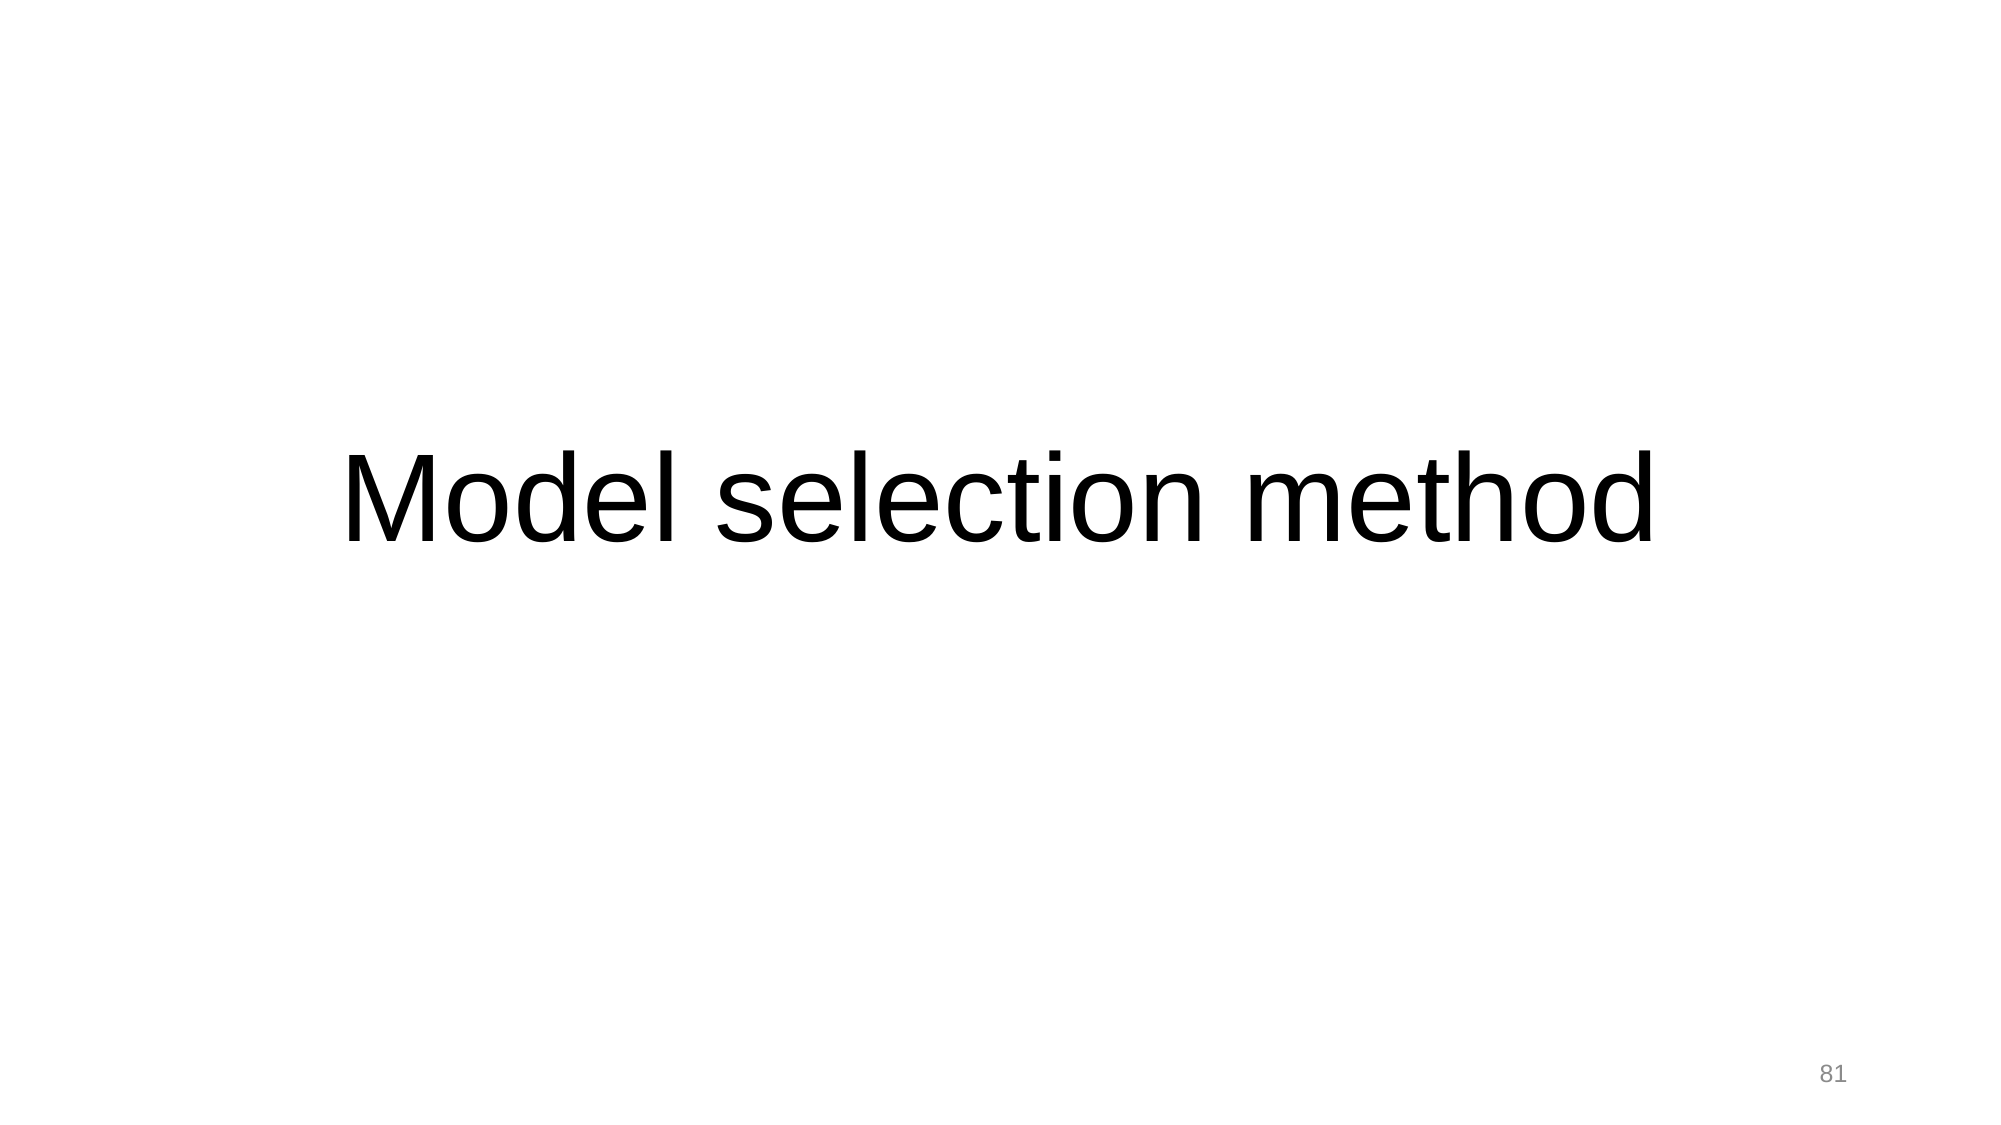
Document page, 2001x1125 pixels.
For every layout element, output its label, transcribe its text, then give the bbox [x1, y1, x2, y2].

title Model selection method [249, 184, 1750, 576]
slide_number 81 [1412, 1042, 1863, 1103]
